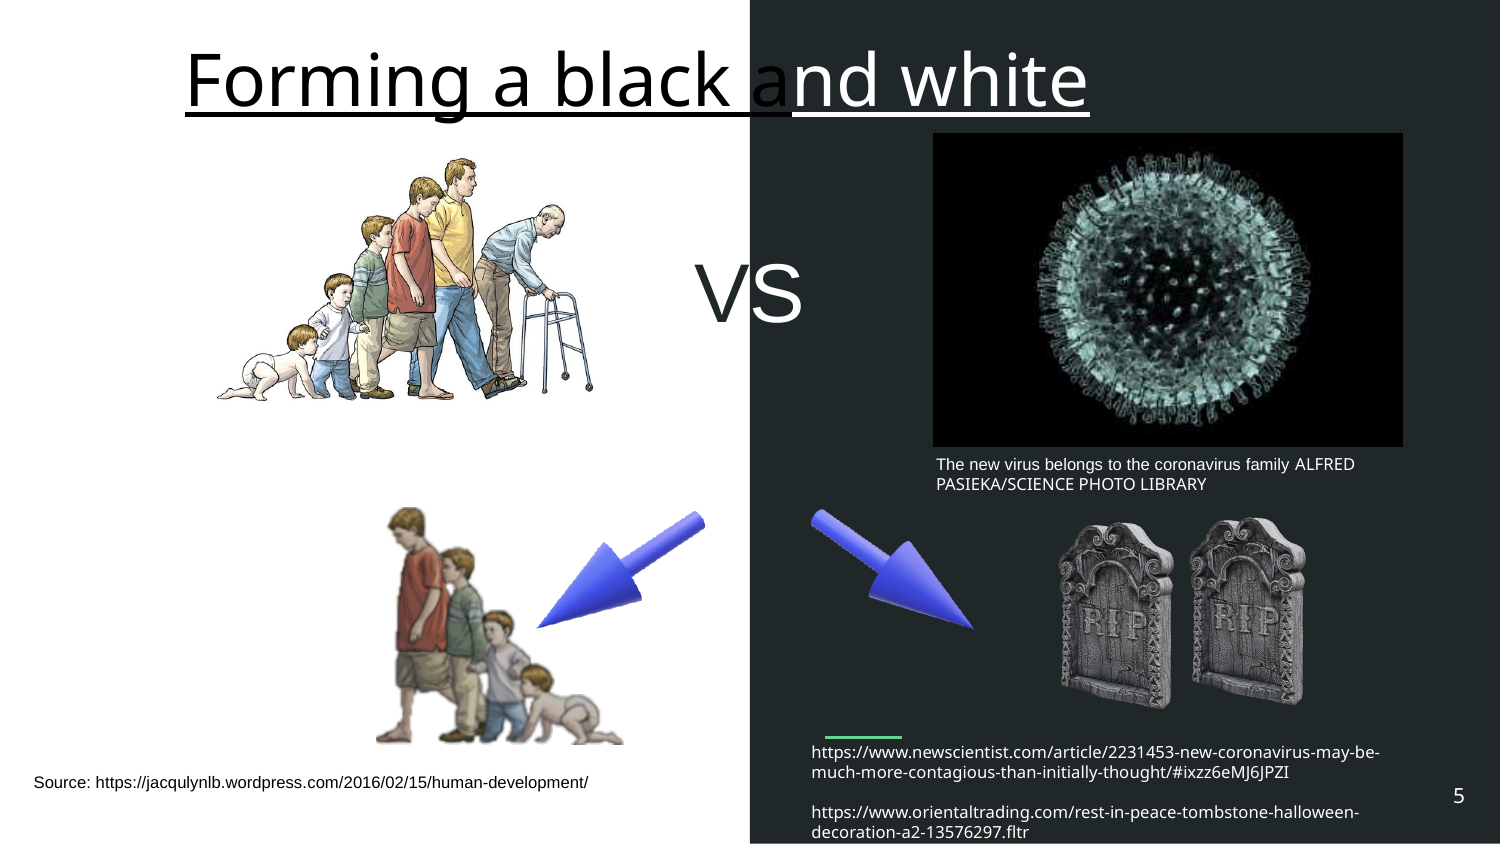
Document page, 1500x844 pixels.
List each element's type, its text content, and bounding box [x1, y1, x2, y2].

picture [1189, 517, 1306, 706]
slide_number 5 [1445, 764, 1480, 830]
text_box VS [679, 231, 821, 347]
picture [933, 133, 1403, 447]
text_box The new virus belongs to the coronavirus family ALFRED PASIEKA/SCIENCE PHOTO LIBRARY [921, 446, 1403, 501]
picture [1057, 521, 1174, 711]
picture [375, 506, 707, 745]
picture [217, 158, 594, 401]
text_box https://www.newscientist.com/article/2231453-new-coronavirus-may-be-much-more-contagious-than-initially-thought/#ixzz6eMJ6JPZI https://www.orientaltrading.com/rest-in-peace-tombstone-halloween-decoration-a2-13576297.fltr [796, 734, 1445, 844]
text_box Source: https://jacqulynlb.wordpress.com/2016/02/15/human-development/ [18, 764, 704, 800]
picture [811, 506, 987, 654]
text_box Forming a black and white question: [169, 18, 1355, 99]
